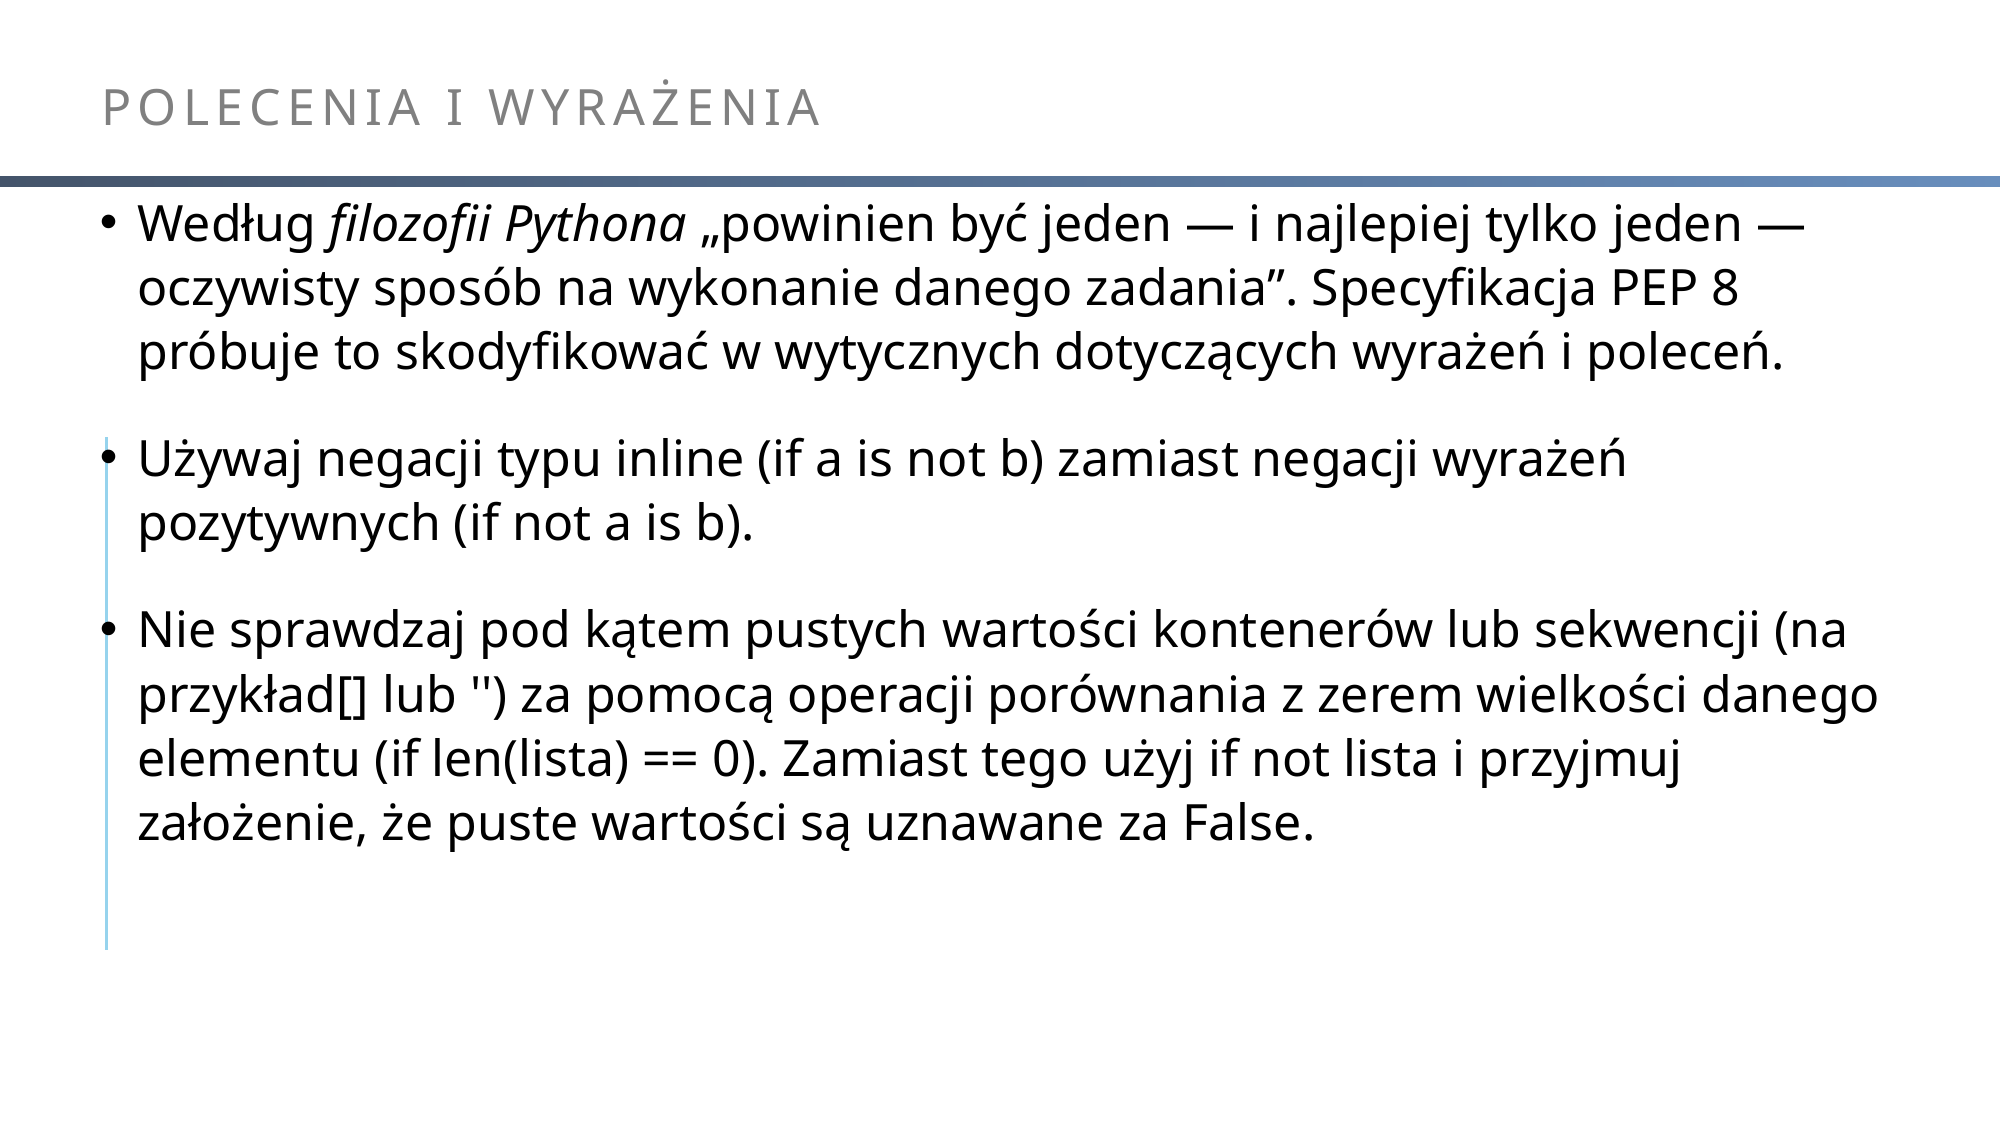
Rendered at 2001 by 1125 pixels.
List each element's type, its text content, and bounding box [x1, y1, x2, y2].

title Polecenia i wyrażenia [101, 82, 1902, 232]
list Według filozofii Pythona „powinien być jeden — i najlepiej tylko jeden — oczywisty sposób na wykonanie danego zadania”. Specyfikacja PEP 8 próbuje to skodyfikować w wytycznych dotyczących wyrażeń i poleceń. Używaj negacji typu inline (if a is not b) zamiast negacji wyrażeń pozytywnych (if not a is b). Nie sprawdzaj pod kątem pustych wartości kontenerów lub sekwencji (na przykład[] lub '') za pomocą operacji porównania z zerem wielkości danego elementu (if len(lista) == 0). Zamiast tego użyj if not lista i przyjmuj założenie, że puste wartości są uznawane za False. [99, 186, 1902, 1043]
